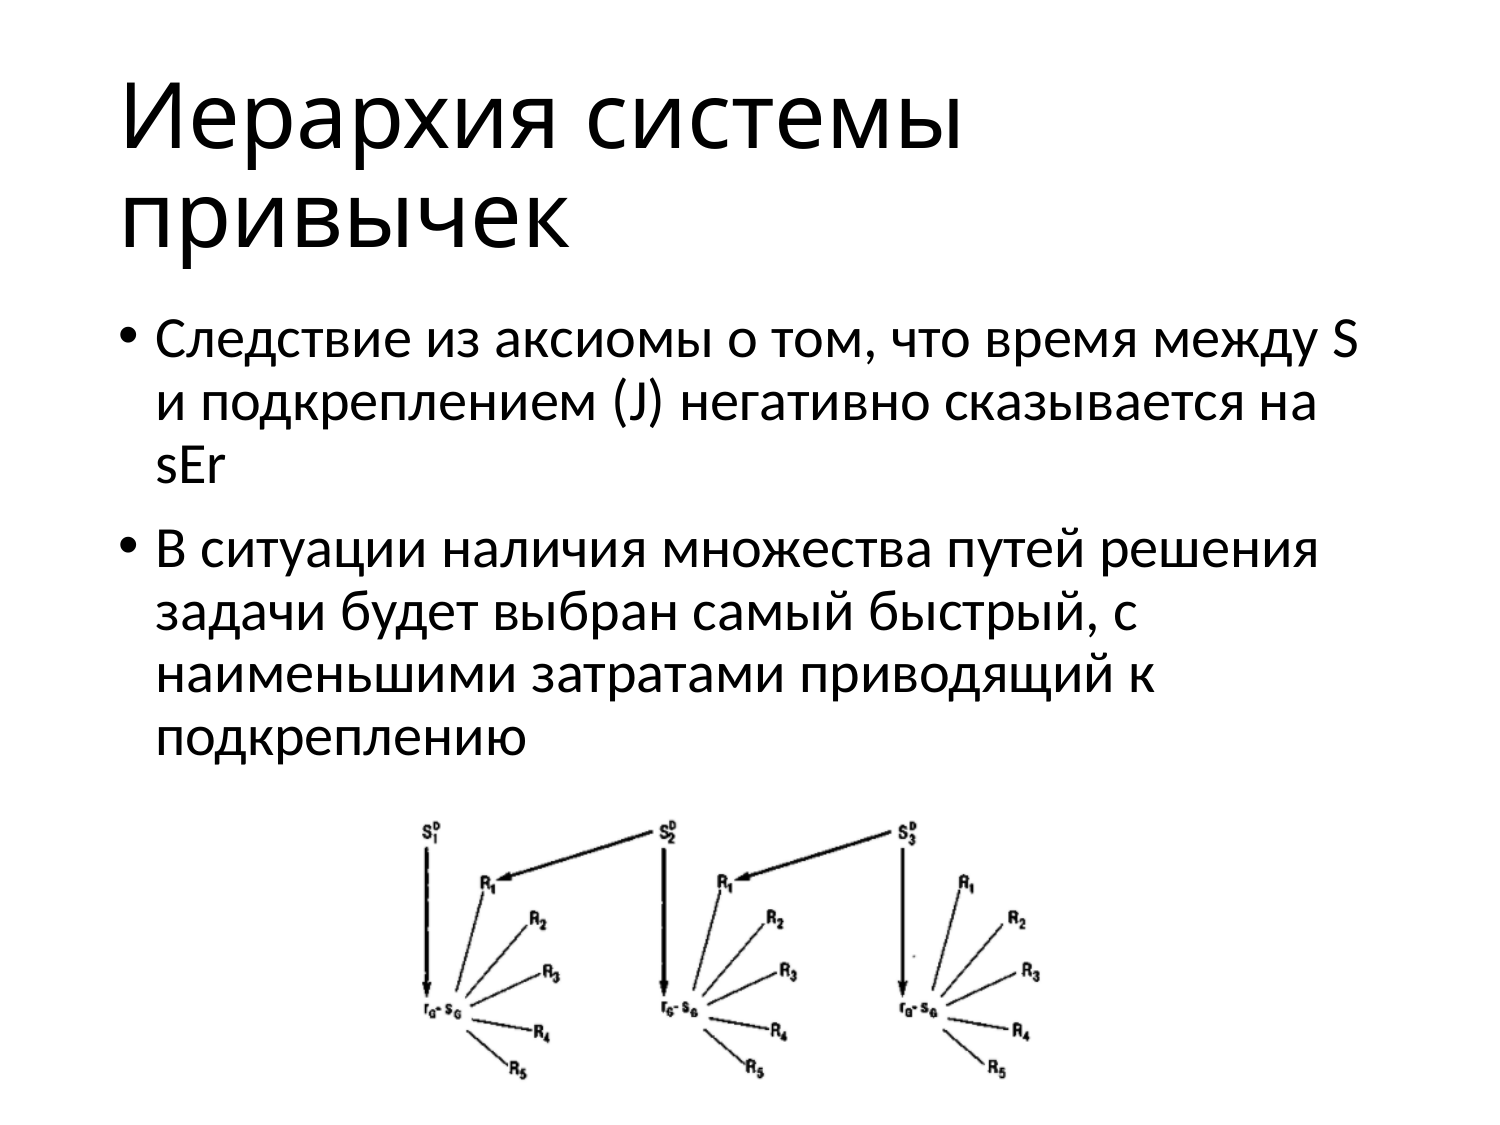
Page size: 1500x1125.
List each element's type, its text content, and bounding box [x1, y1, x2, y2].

list Следствие из аксиомы о том, что время между S и подкреплением (J) негативно сказывается на sEr В ситуации наличия множества путей решения задачи будет выбран самый быстрый, с наименьшими затратами приводящий к подкреплению [103, 299, 1397, 1014]
title Иерархия системы привычек [103, 59, 1397, 278]
picture [399, 804, 1054, 1090]
